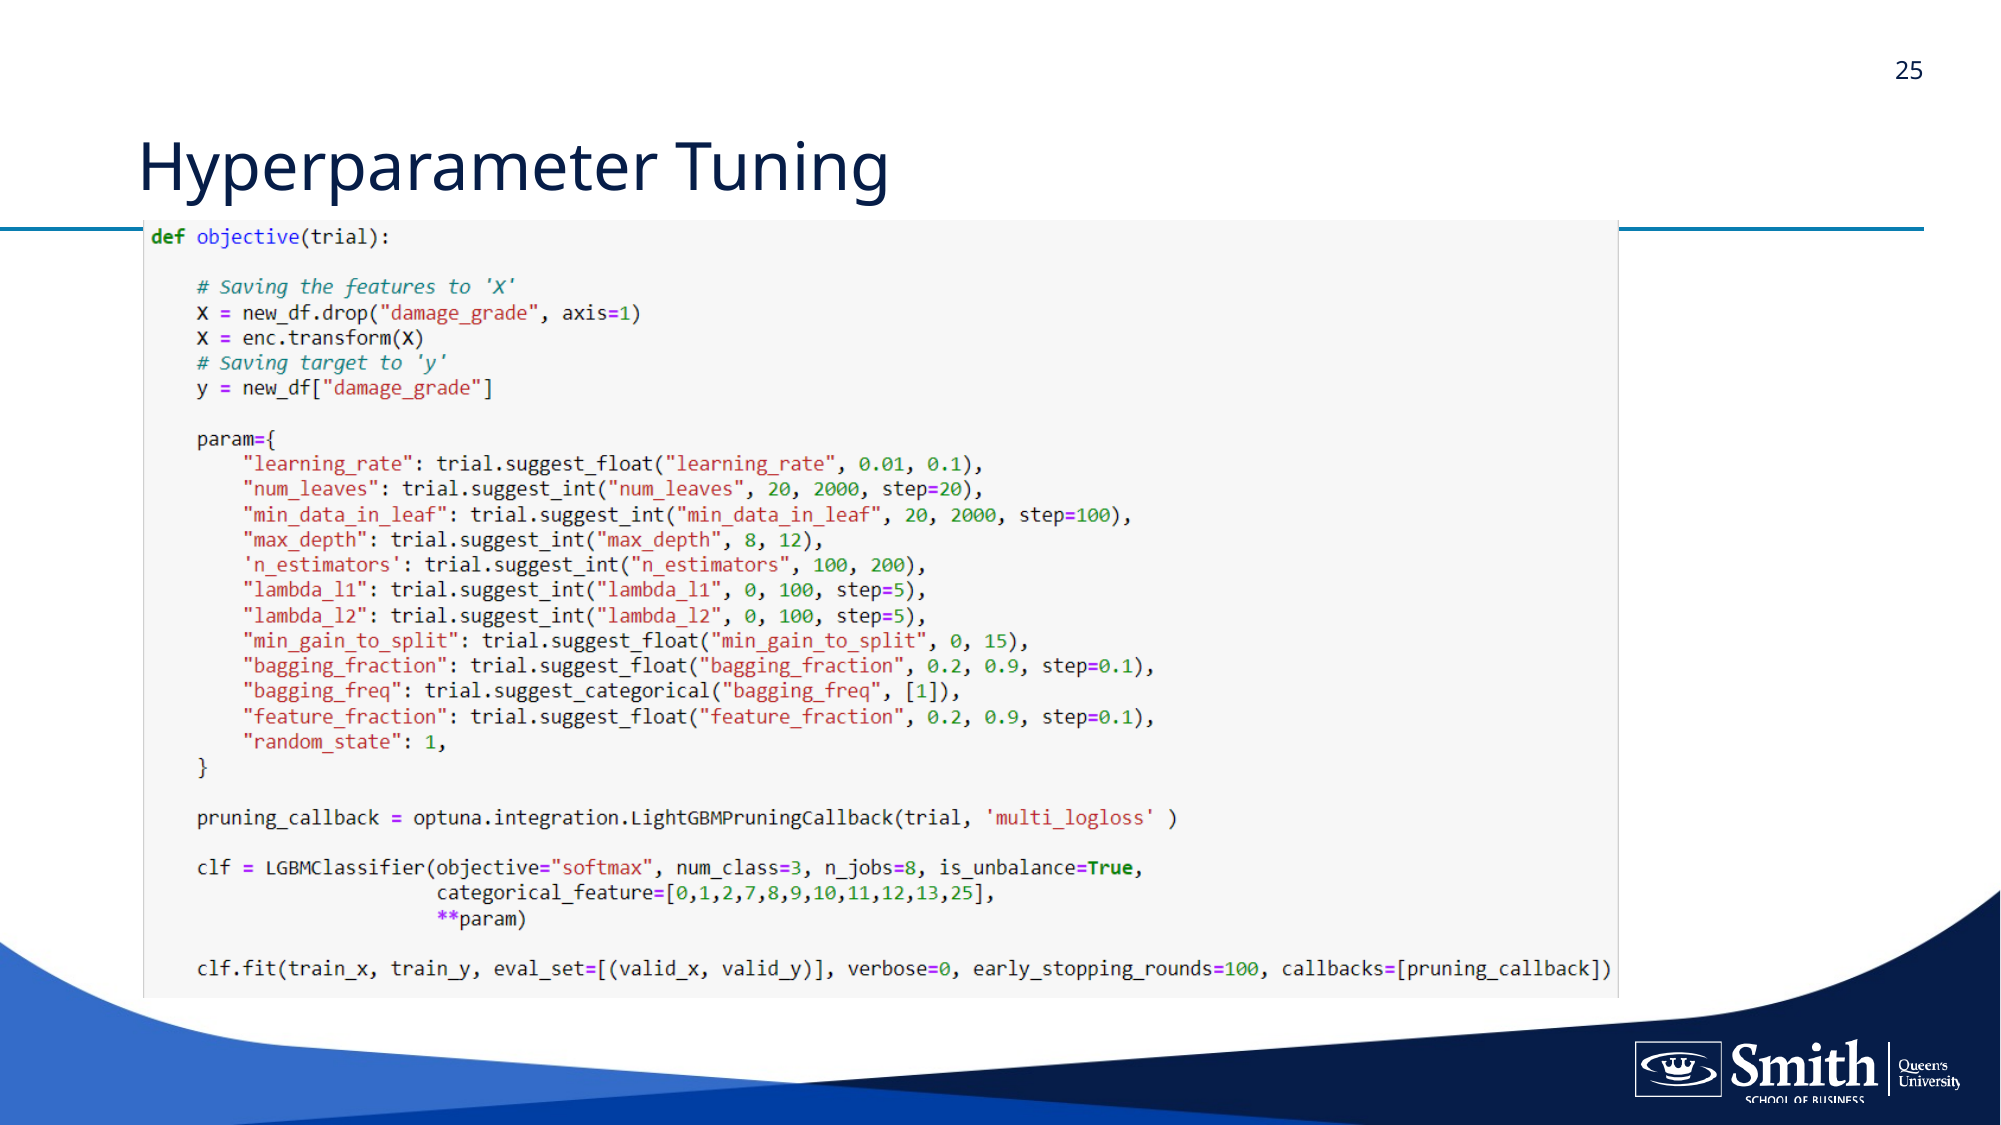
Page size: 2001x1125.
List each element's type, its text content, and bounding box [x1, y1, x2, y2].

picture [0, 0, 2001, 1125]
title Hyperparameter Tuning [137, 51, 1680, 205]
